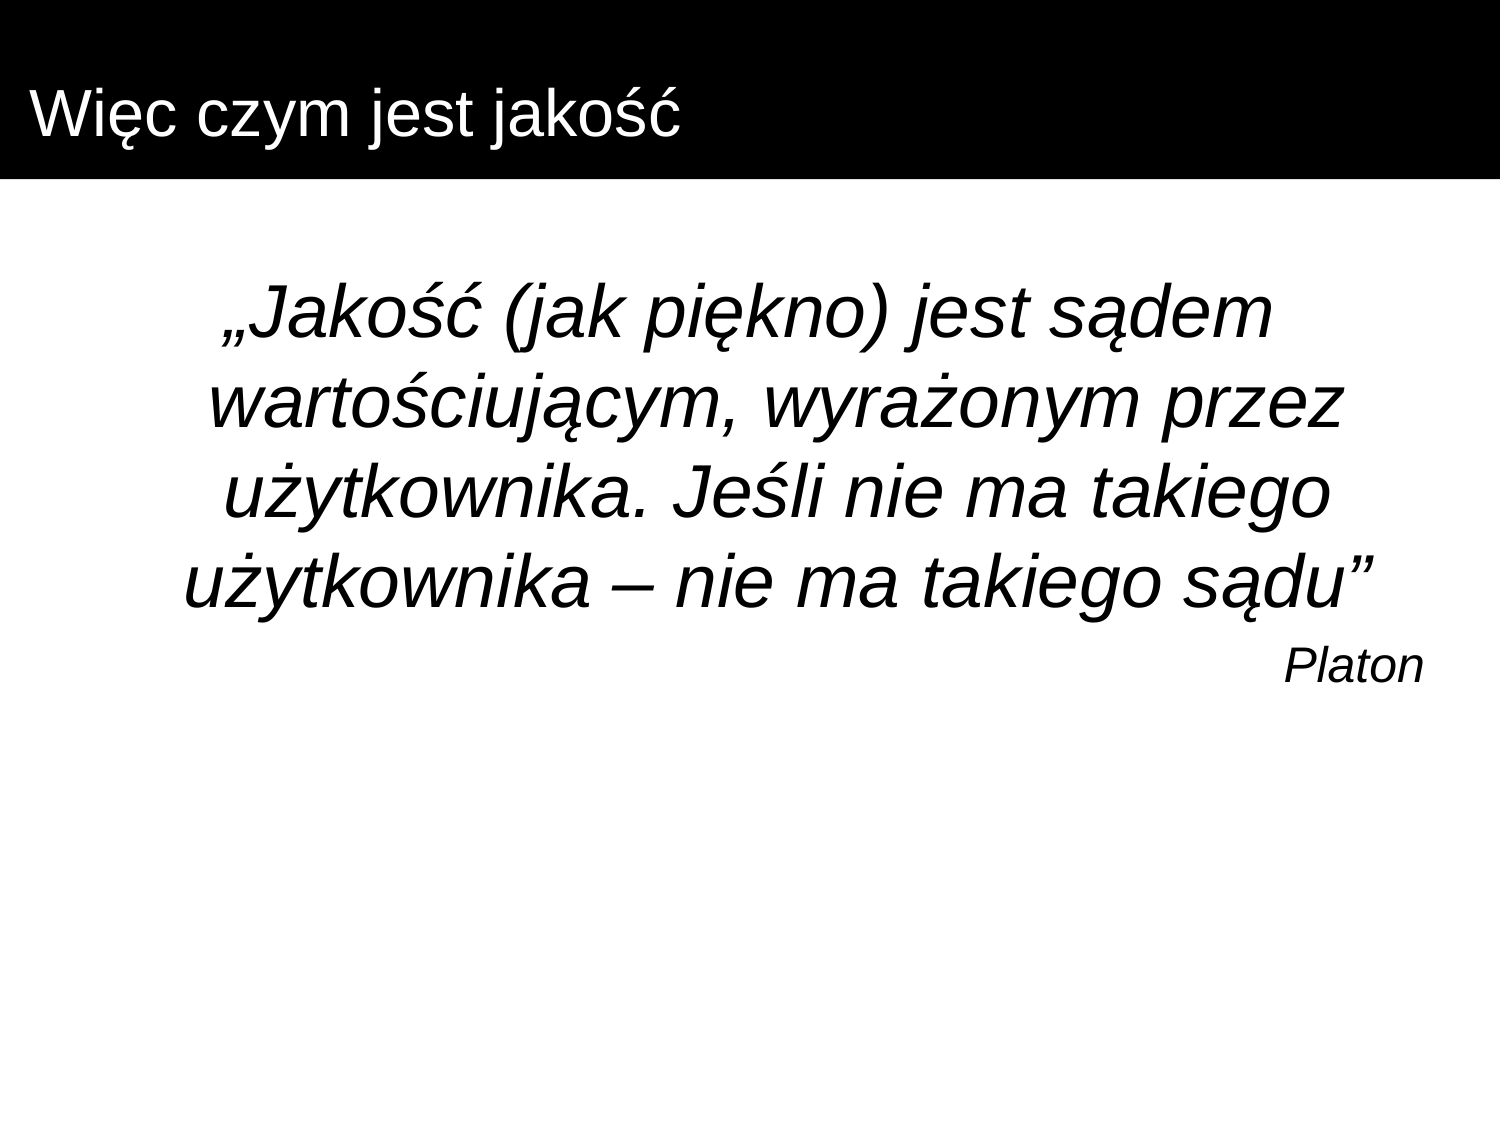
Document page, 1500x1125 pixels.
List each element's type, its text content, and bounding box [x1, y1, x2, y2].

list „Jakość (jak piękno) jest sądem wartościującym, wyrażonym przez użytkownika. Jeśli nie ma takiego użytkownika – nie ma takiego sądu” Platon [75, 262, 1425, 1005]
title Więc czym jest jakość [0, 0, 1500, 180]
